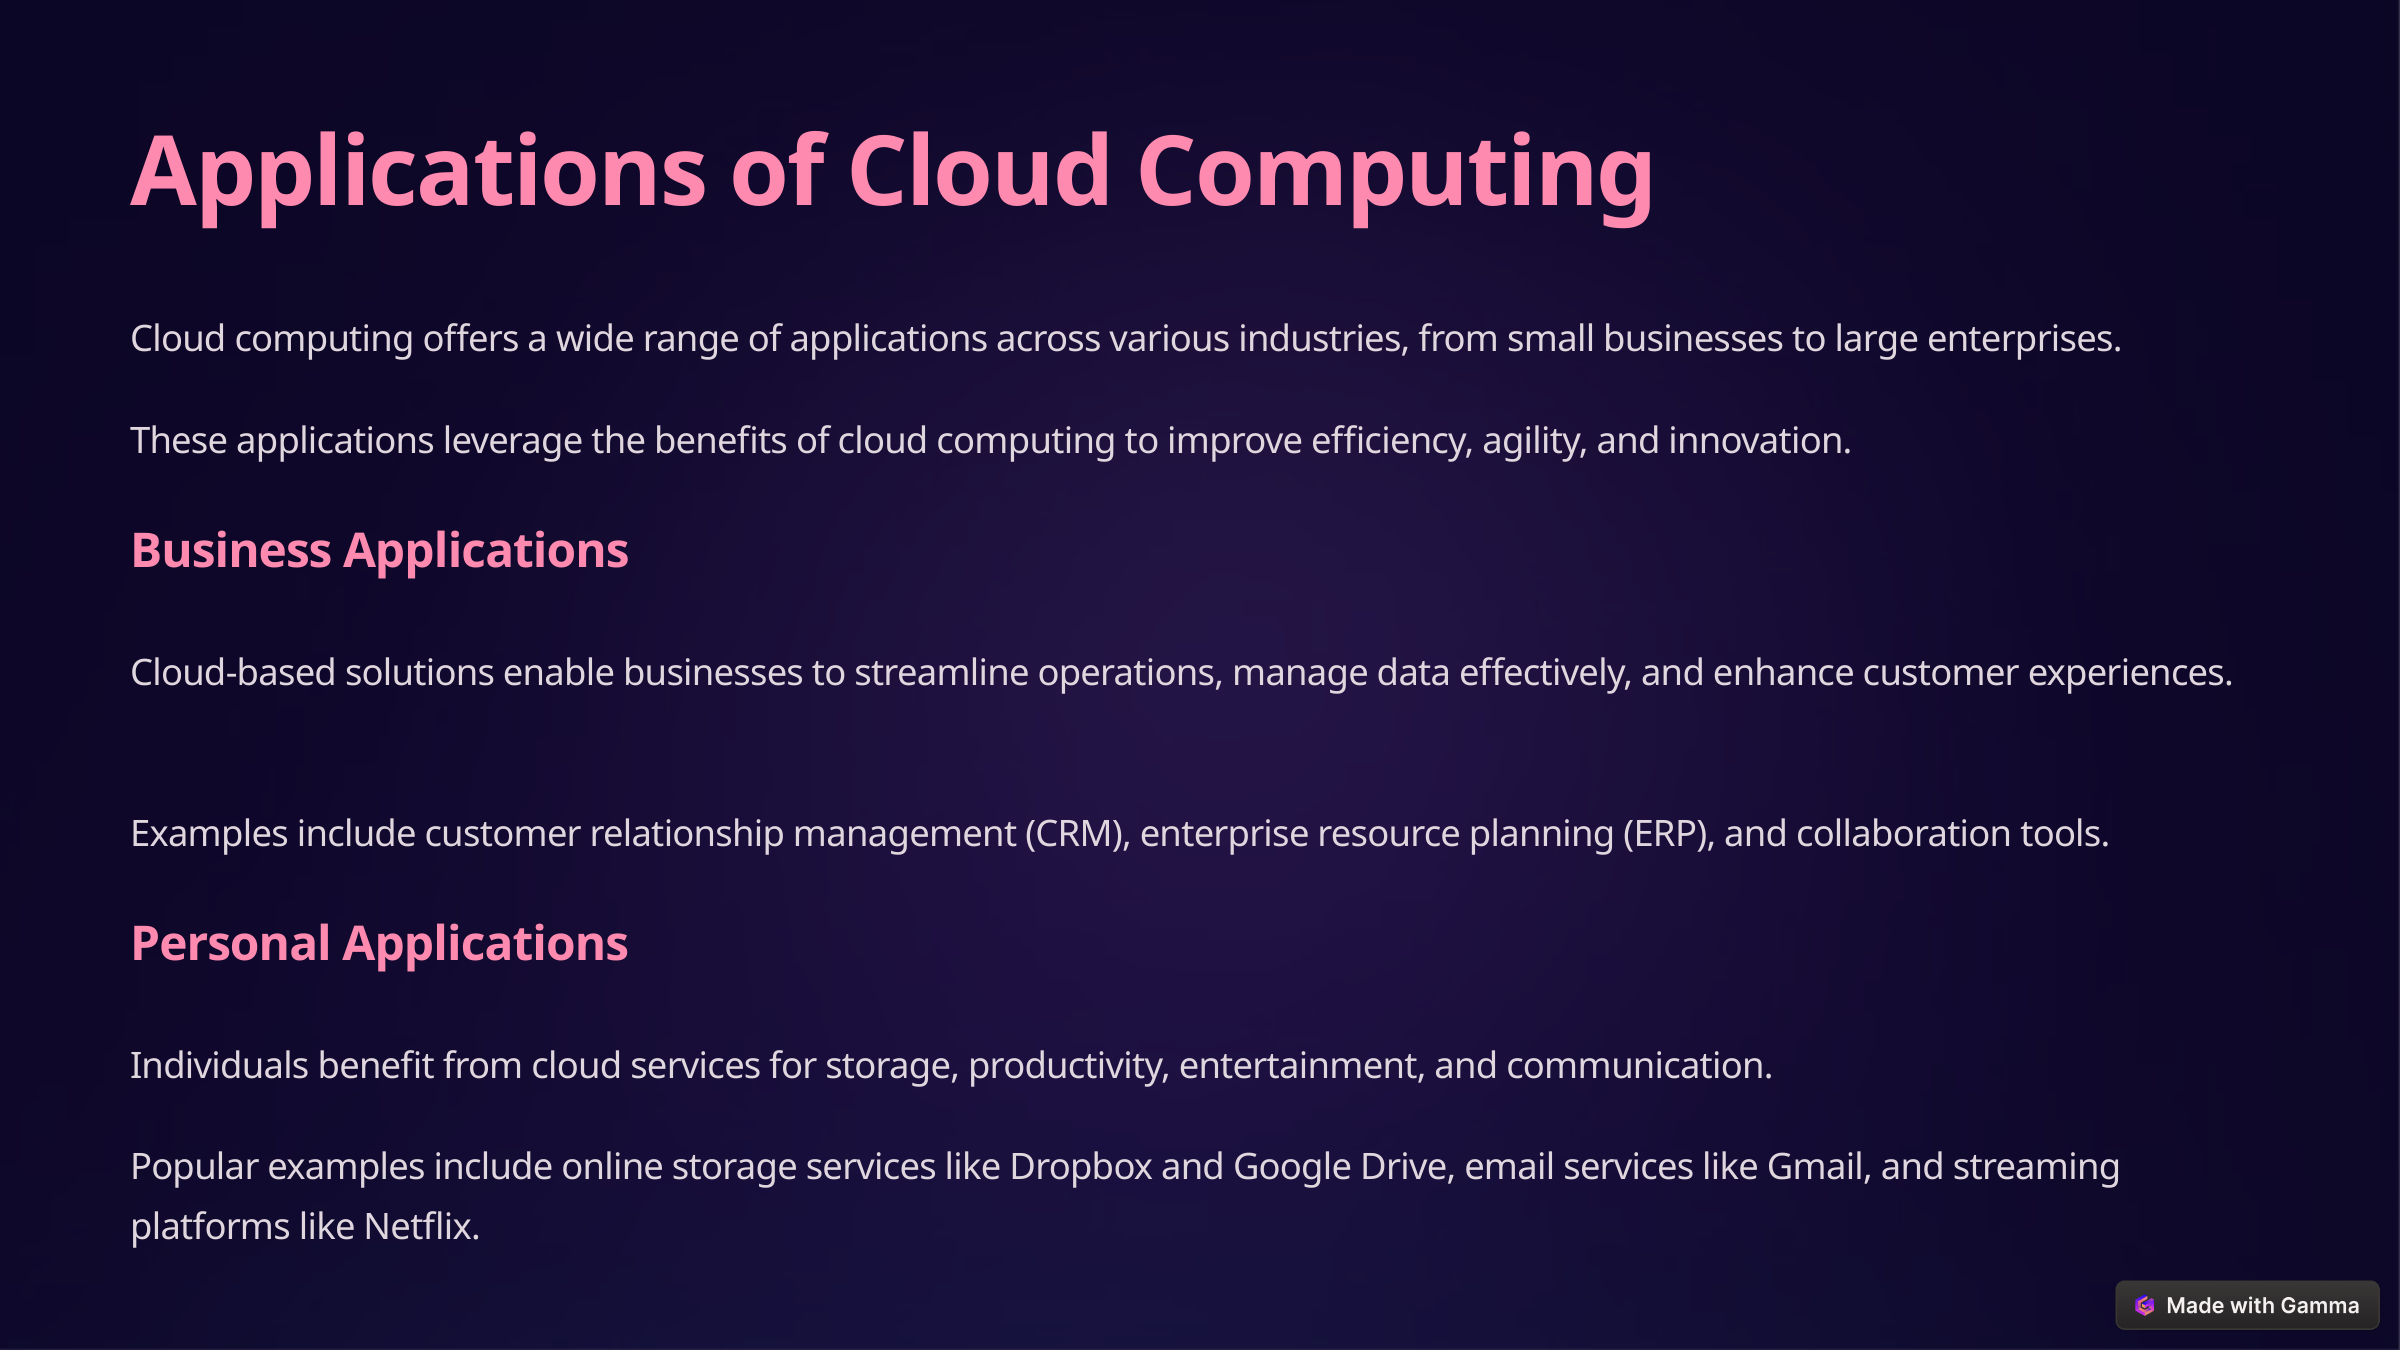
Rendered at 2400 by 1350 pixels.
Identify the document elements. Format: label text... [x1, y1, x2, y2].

text_box These applications leverage the benefits of cloud computing to improve efficiency, agility, and innovation. [130, 401, 2270, 461]
text_box Cloud computing offers a wide range of applications across various industries, from small businesses to large enterprises. [130, 299, 2270, 360]
text_box Popular examples include online storage services like Dropbox and Google Drive, email services like Gmail, and streaming platforms like Netflix. [130, 1127, 2270, 1247]
text_box Cloud-based solutions enable businesses to streamline operations, manage data effectively, and enhance customer experiences. [130, 633, 2270, 753]
text_box Personal Applications [130, 909, 619, 971]
text_box Applications of Cloud Computing [130, 103, 1568, 226]
text_box Examples include customer relationship management (CRM), enterprise resource planning (ERP), and collaboration tools. [130, 794, 2270, 854]
text_box Individuals benefit from cloud services for storage, productivity, entertainment, and communication. [130, 1026, 2270, 1086]
picture [2106, 1271, 2389, 1339]
text_box Business Applications [130, 516, 619, 578]
